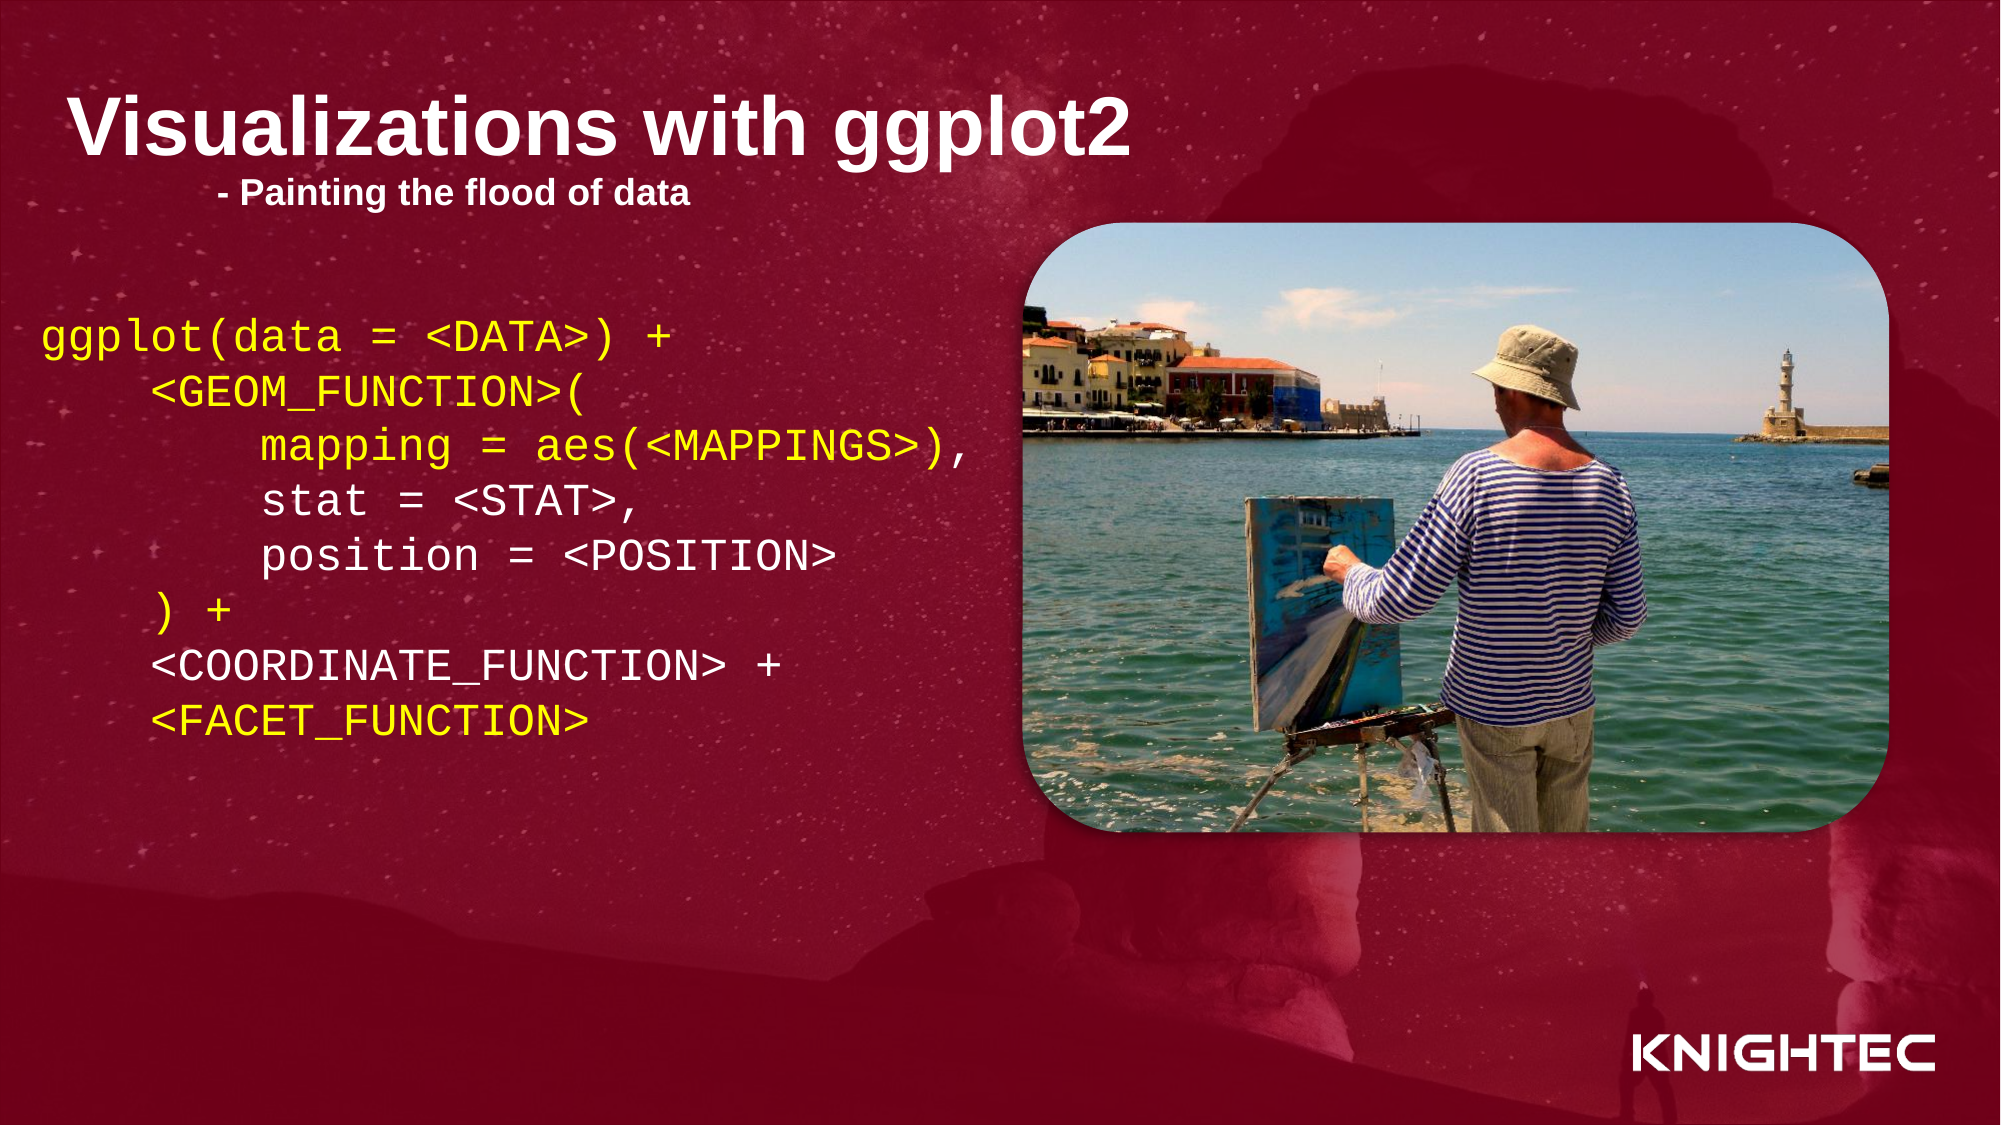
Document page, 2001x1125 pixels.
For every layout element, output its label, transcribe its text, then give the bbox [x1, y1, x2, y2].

title Visualizations with ggplot2 - Painting the flood of data [51, 75, 1851, 297]
picture [1622, 1024, 1944, 1082]
picture [1022, 222, 1890, 833]
text_box ggplot(data = <DATA>) + <GEOM_FUNCTION>( mapping = aes(<MAPPINGS>), stat = <STAT>, position = <POSITION> ) + <COORDINATE_FUNCTION> + <FACET_FUNCTION> [25, 297, 1013, 753]
